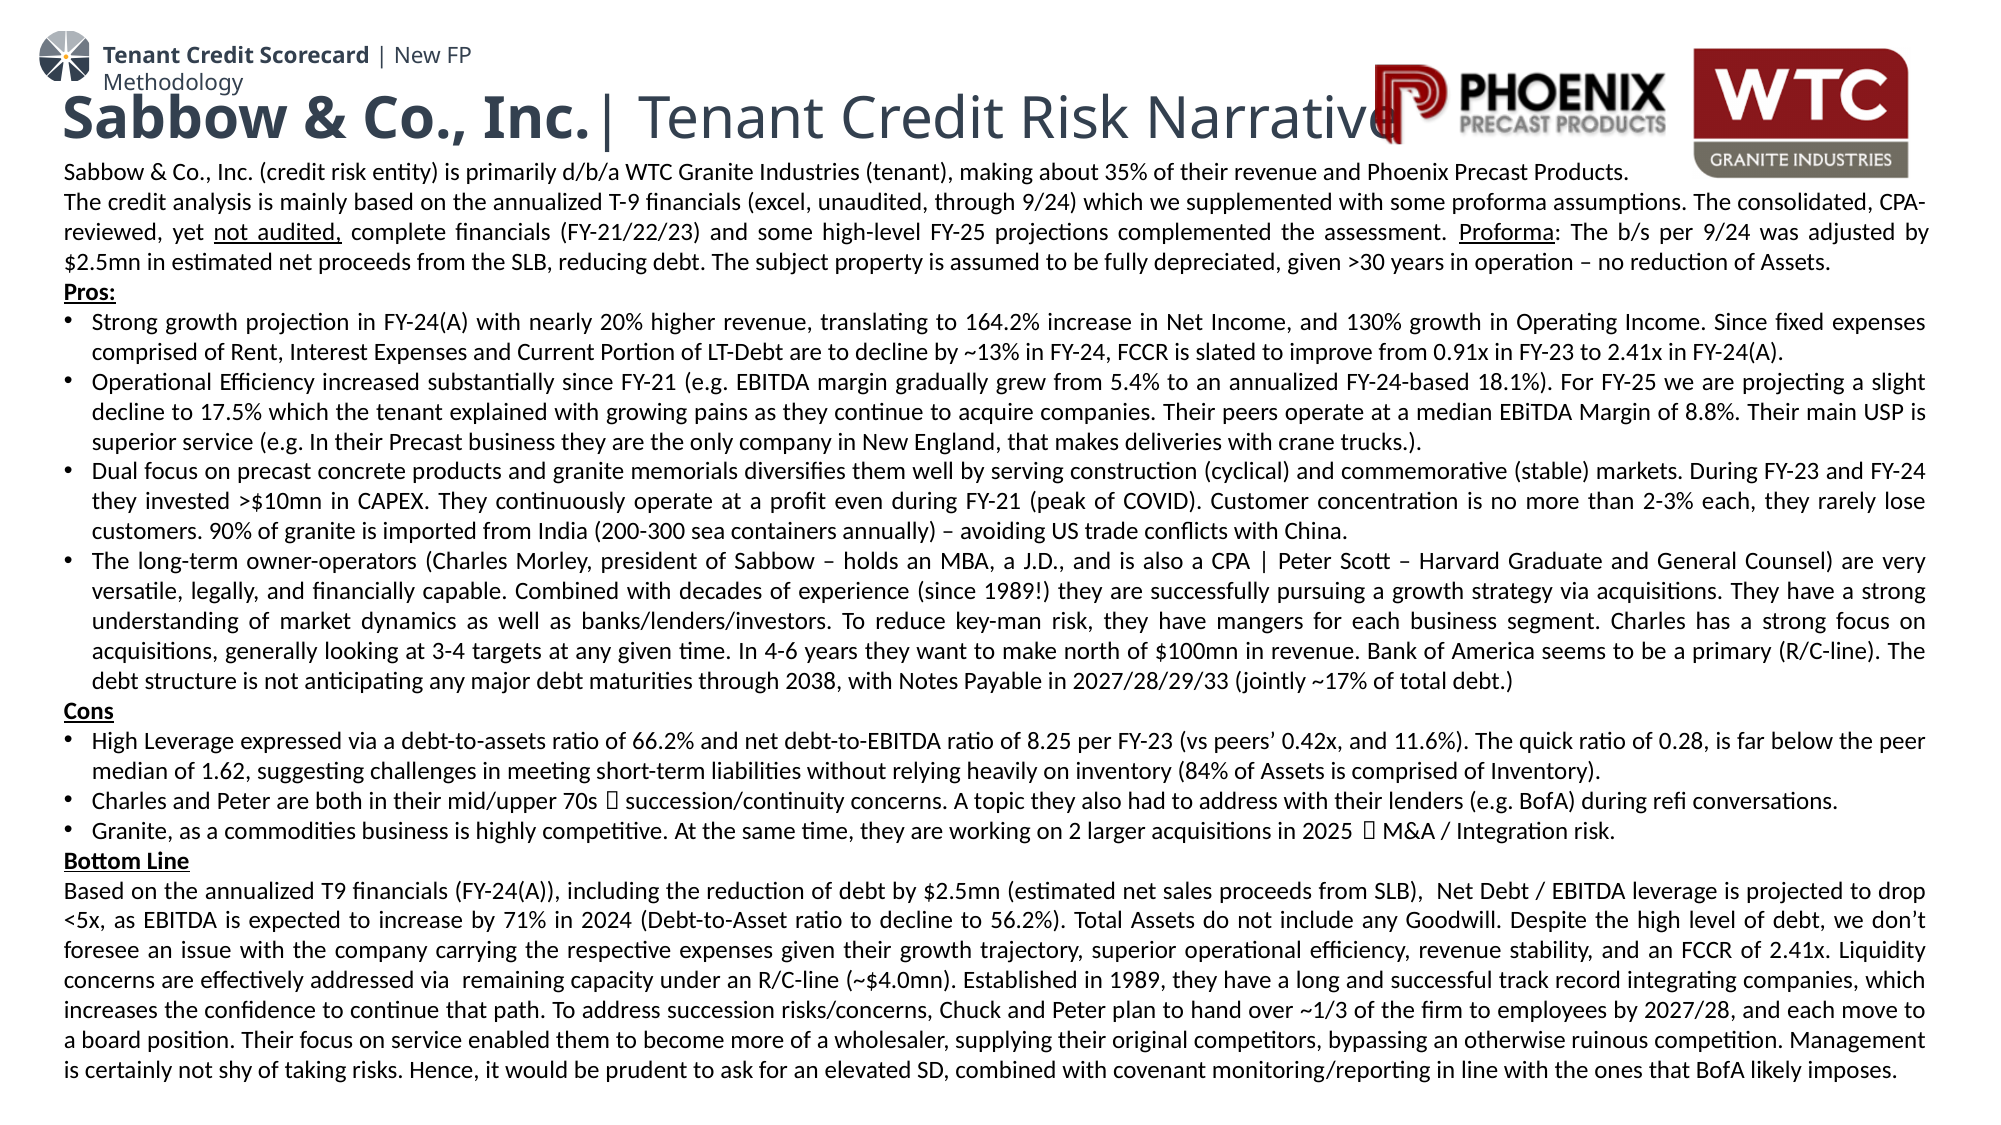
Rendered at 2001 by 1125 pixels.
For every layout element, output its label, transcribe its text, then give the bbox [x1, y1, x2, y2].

list Sabbow & Co., Inc.| Tenant Credit Risk Narrative [62, 87, 1692, 155]
picture [1692, 47, 1911, 179]
text_box Sabbow & Co., Inc. (credit risk entity) is primarily d/b/a WTC Granite Industries (tenant), making about 35% of their revenue and Phoenix Precast Products. The credit analysis is mainly based on the annualized T-9 financials (excel, unaudited, through 9/24) which we supplemented with some proforma assumptions. The consolidated, CPA-reviewed, yet not audited, complete financials (FY-21/22/23) and some high-level FY-25 projections complemented the assessment. Proforma: The b/s per 9/24 was adjusted by $2.5mn in estimated net proceeds from the SLB, reducing debt. The subject property is assumed to be fully depreciated, given >30 years in operation – no reduction of Assets. Pros: Strong growth projection in FY-24(A) with nearly 20% higher revenue, translating to 164.2% increase in Net Income, and 130% growth in Operating Income. Since fixed expenses comprised of Rent, Interest Expenses and Current Portion of LT-Debt are to decline by ~13% in FY-24, FCCR is slated to improve from 0.91x in FY-23 to 2.41x in FY-24(A). Operational Efficiency increased substantially since FY-21 (e.g. EBITDA margin gradually grew from 5.4% to an annualized FY-24-based 18.1%). For FY-25 we are projecting a slight decline to 17.5% which the tenant explained with growing pains as they continue to acquire companies. Their peers operate at a median EBiTDA Margin of 8.8%. Their main USP is superior service (e.g. In their Precast business they are the only company in New England, that makes deliveries with crane trucks.). Dual focus on precast concrete products and granite memorials diversifies them well by serving construction (cyclical) and commemorative (stable) markets. During FY-23 and FY-24 they invested >$10mn in CAPEX. They continuously operate at a profit even during FY-21 (peak of COVID). Customer concentration is no more than 2-3% each, they rarely lose customers. 90% of granite is imported from India (200-300 sea containers annually) – avoiding US trade conflicts with China. The long-term owner-operators (Charles Morley, president of Sabbow – holds an MBA, a J.D., and is also a CPA | Peter Scott – Harvard Graduate and General Counsel) are very versatile, legally, and financially capable. Combined with decades of experience (since 1989!) they are successfully pursuing a growth strategy via acquisitions. They have a strong understanding of market dynamics as well as banks/lenders/investors. To reduce key-man risk, they have mangers for each business segment. Charles has a strong focus on acquisitions, generally looking at 3-4 targets at any given time. In 4-6 years they want to make north of $100mn in revenue. Bank of America seems to be a primary (R/C-line). The debt structure is not anticipating any major debt maturities through 2038, with Notes Payable in 2027/28/29/33 (jointly ~17% of total debt.) Cons High Leverage expressed via a debt-to-assets ratio of 66.2% and net debt-to-EBITDA ratio of 8.25 per FY-23 (vs peers’ 0.42x, and 11.6%). The quick ratio of 0.28, is far below the peer median of 1.62, suggesting challenges in meeting short-term liabilities without relying heavily on inventory (84% of Assets is comprised of Inventory). Charles and Peter are both in their mid/upper 70s  succession/continuity concerns. A topic they also had to address with their lenders (e.g. BofA) during refi conversations. Granite, as a commodities business is highly competitive. At the same time, they are working on 2 larger acquisitions in 2025  M&A / Integration risk. Bottom Line Based on the annualized T9 financials (FY-24(A)), including the reduction of debt by $2.5mn (estimated net sales proceeds from SLB), Net Debt / EBITDA leverage is projected to drop <5x, as EBITDA is expected to increase by 71% in 2024 (Debt-to-Asset ratio to decline to 56.2%). Total Assets do not include any Goodwill. Despite the high level of debt, we don’t foresee an issue with the company carrying the respective expenses given their growth trajectory, superior operational efficiency, revenue stability, and an FCCR of 2.41x. Liquidity concerns are effectively addressed via remaining capacity under an R/C-line (~$4.0mn). Established in 1989, they have a long and successful track record integrating companies, which increases the confidence to continue that path. To address succession risks/concerns, Chuck and Peter plan to hand over ~1/3 of the firm to employees by 2027/28, and each move to a board position. Their focus on service enabled them to become more of a wholesaler, supplying their original competitors, bypassing an otherwise ruinous competition. Management is certainly not shy of taking risks. Hence, it would be prudent to ask for an elevated SD, combined with covenant monitoring/reporting in line with the ones that BofA likely imposes. [56, 155, 1938, 1086]
picture [1375, 62, 1666, 149]
